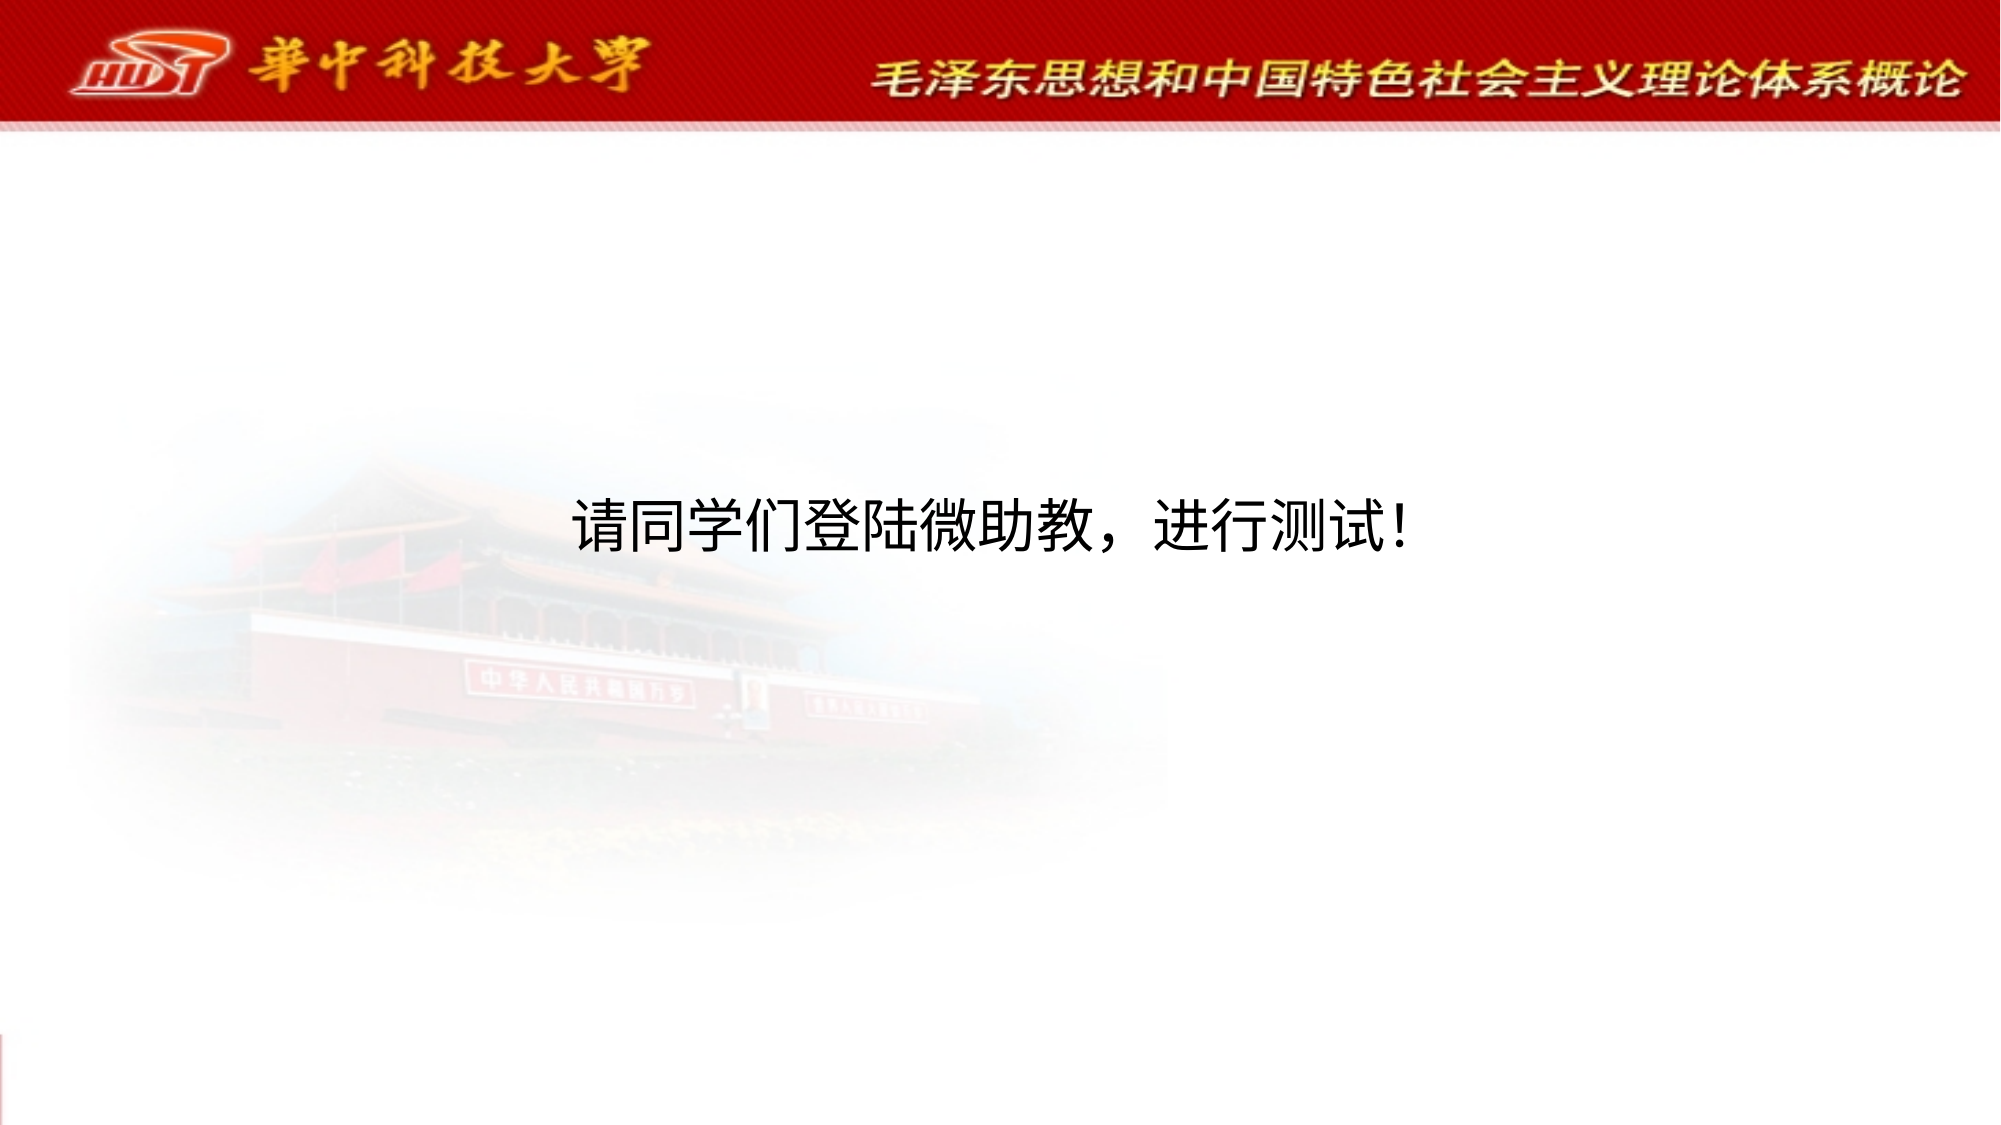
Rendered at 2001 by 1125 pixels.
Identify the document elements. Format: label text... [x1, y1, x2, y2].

text_box 请同学们登陆微助教，进行测试！ [304, 446, 1710, 566]
picture [0, 0, 2001, 1125]
